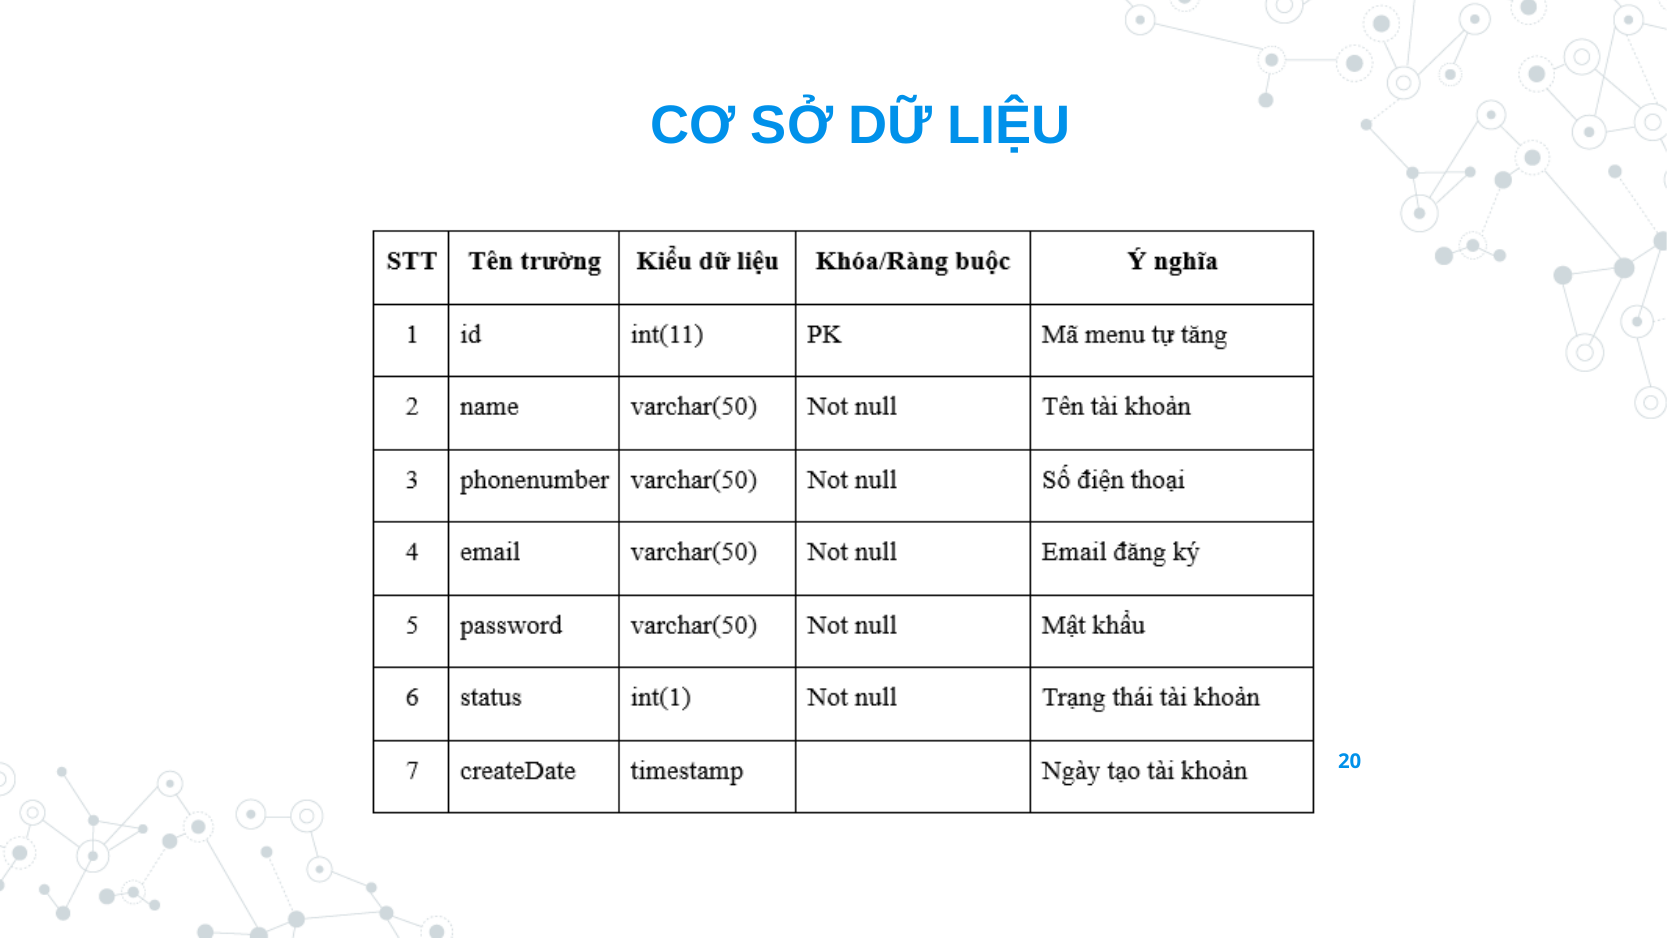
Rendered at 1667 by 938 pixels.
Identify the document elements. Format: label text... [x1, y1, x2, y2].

text_box CƠ SỞ DỮ LIỆU [588, 93, 1134, 166]
picture [0, 0, 1667, 938]
slide_number 20 [1331, 736, 1373, 786]
